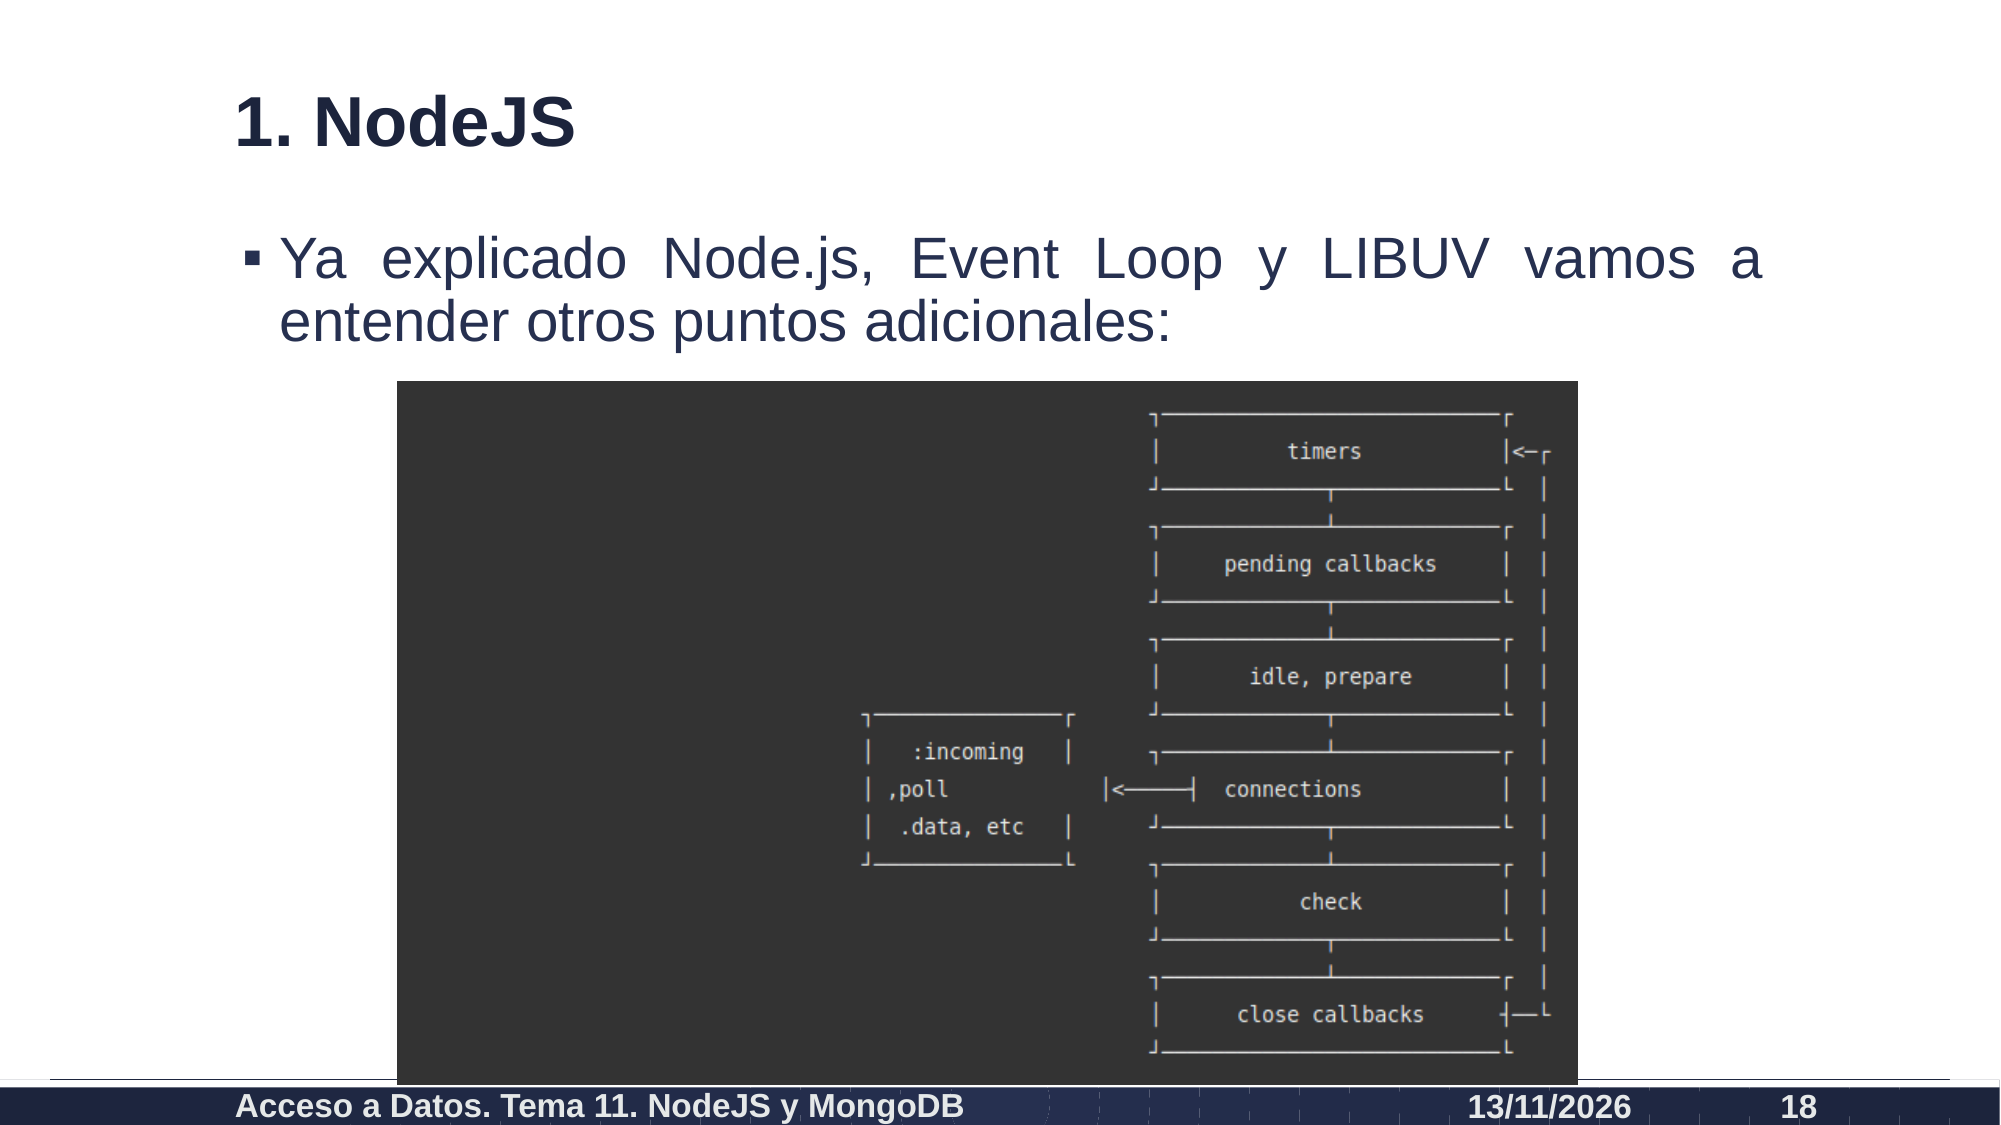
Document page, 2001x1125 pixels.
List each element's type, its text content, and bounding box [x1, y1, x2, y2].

footer Acceso a Datos. Tema 11. NodeJS y MongoDB [219, 1085, 1395, 1124]
picture [397, 381, 1578, 1085]
slide_number 18 [1674, 1085, 1833, 1125]
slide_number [1420, 1085, 1647, 1125]
list Ya explicado Node.js, Event Loop y LIBUV vamos a entender otros puntos adicionales: [219, 220, 1780, 989]
title 1. NodeJS [219, 76, 1780, 170]
